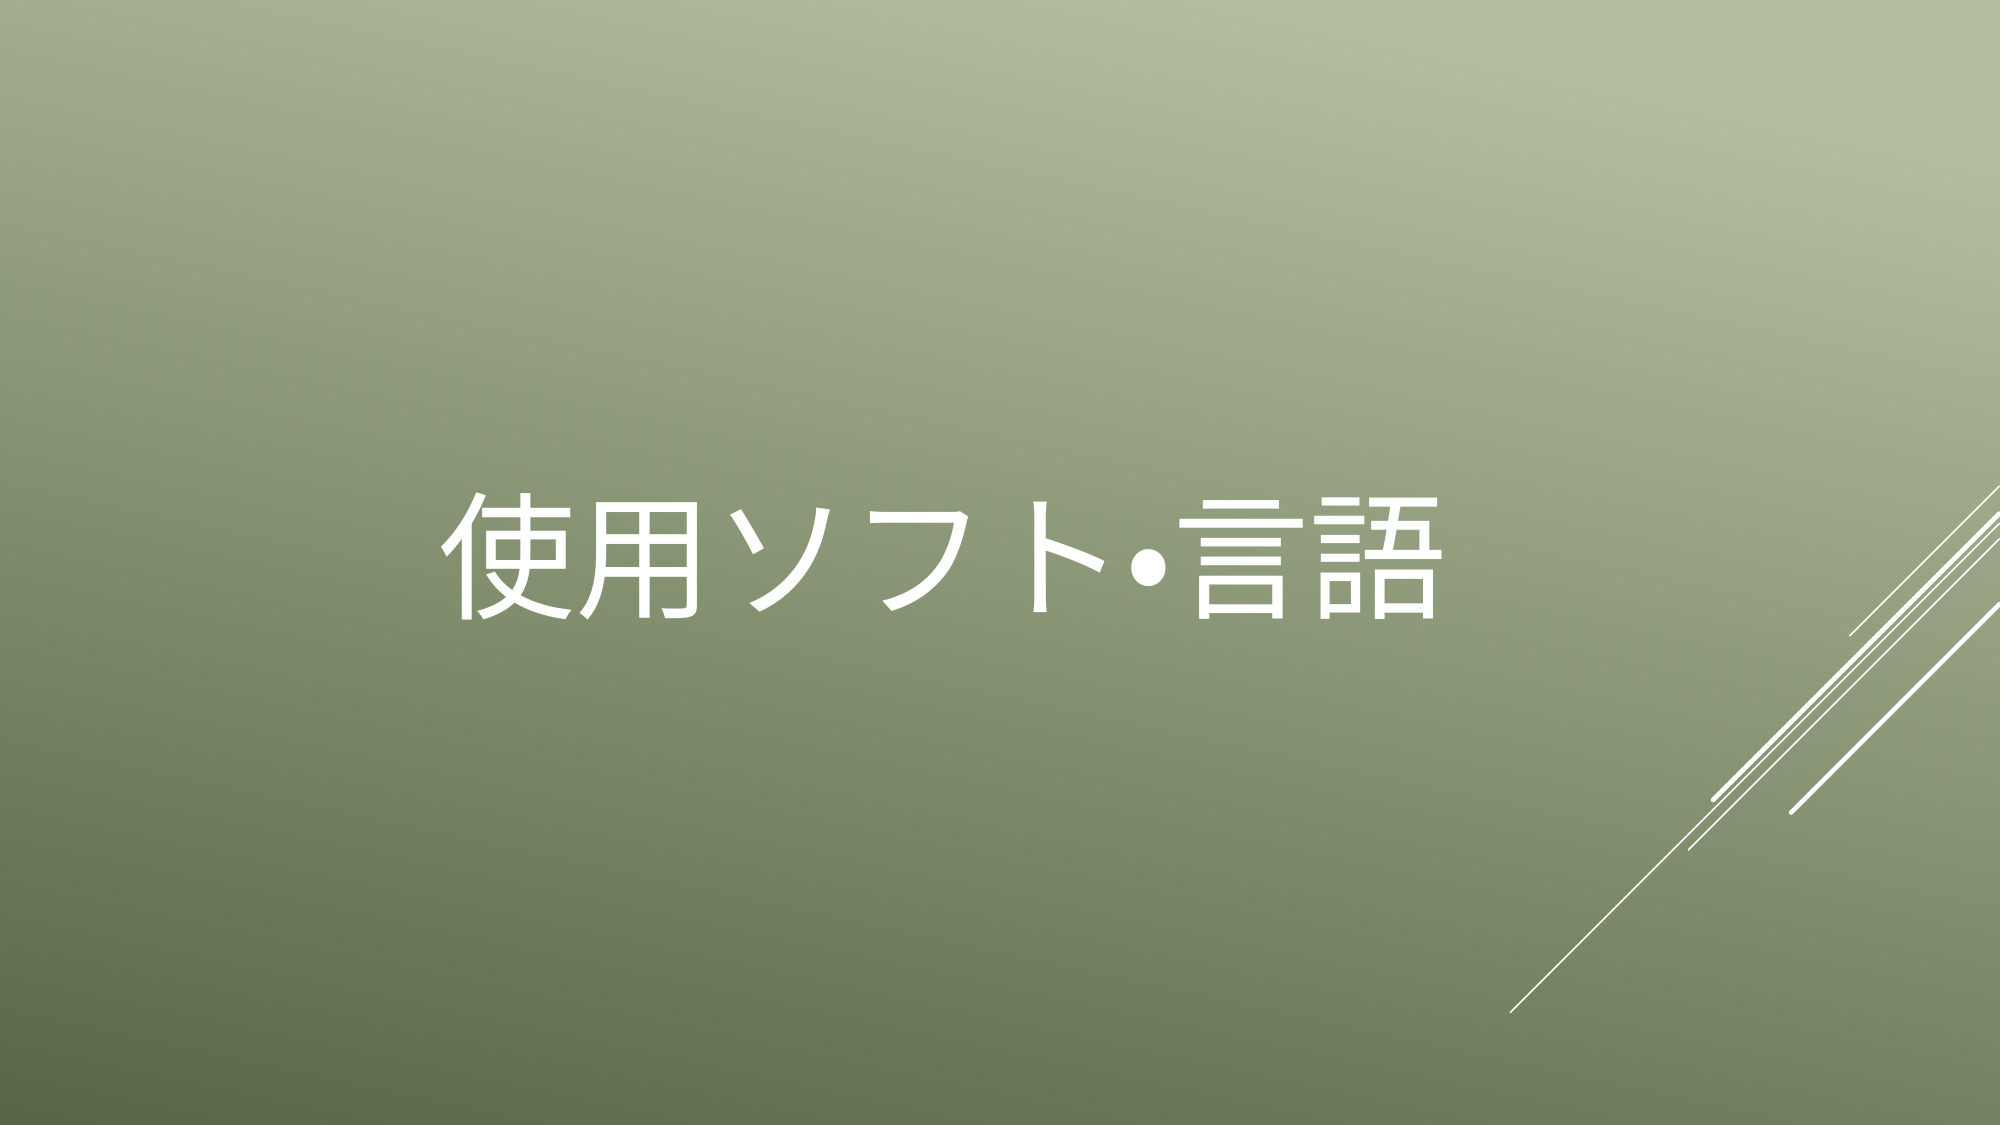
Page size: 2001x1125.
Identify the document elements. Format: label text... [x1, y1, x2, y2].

text_box 使用ソフト・言語 [423, 463, 1953, 643]
